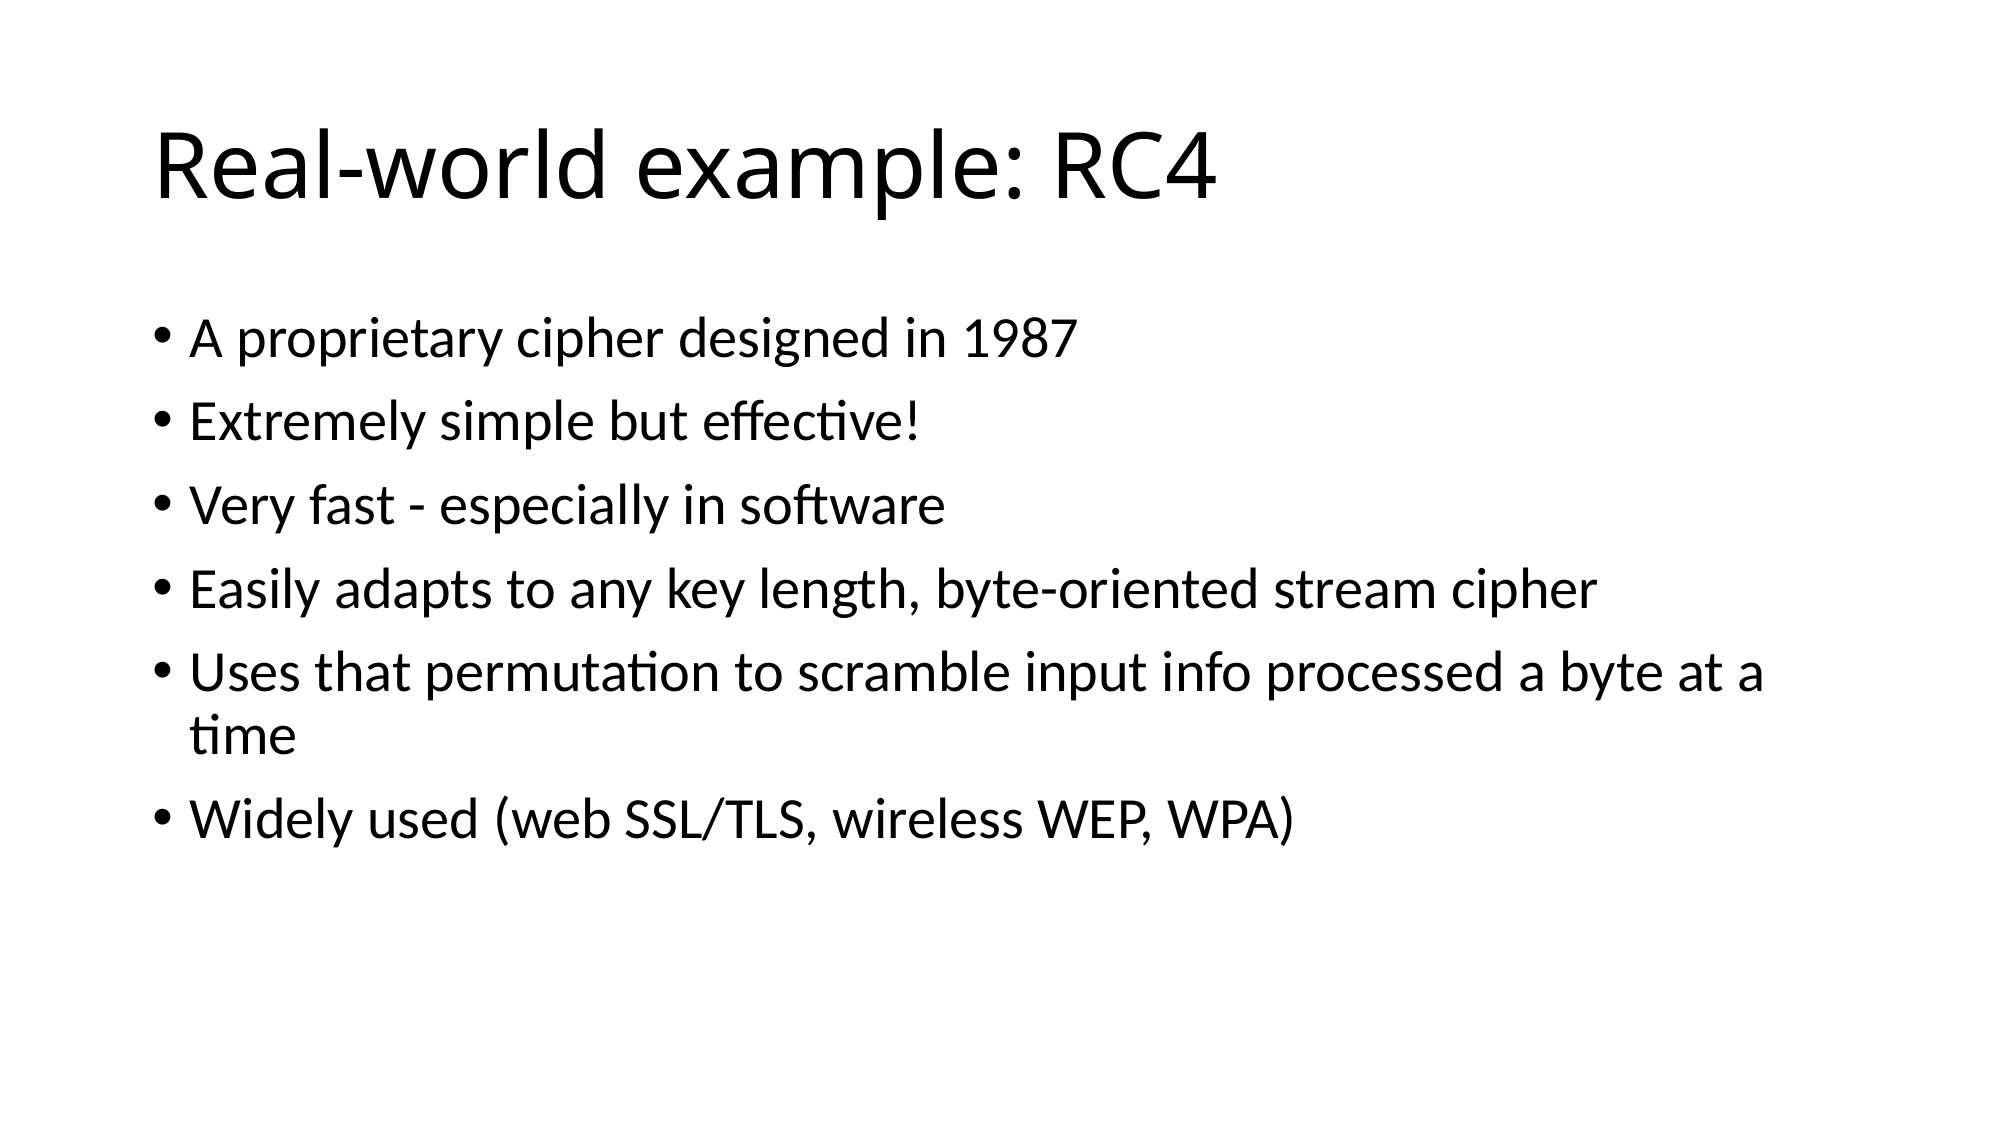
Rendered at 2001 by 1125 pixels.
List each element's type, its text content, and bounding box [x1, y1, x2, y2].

list A proprietary cipher designed in 1987 Extremely simple but effective! Very fast - especially in software Easily adapts to any key length, byte-oriented stream cipher Uses that permutation to scramble input info processed a byte at a time Widely used (web SSL/TLS, wireless WEP, WPA) [137, 299, 1863, 1014]
title Real-world example: RC4 [137, 59, 1863, 278]
